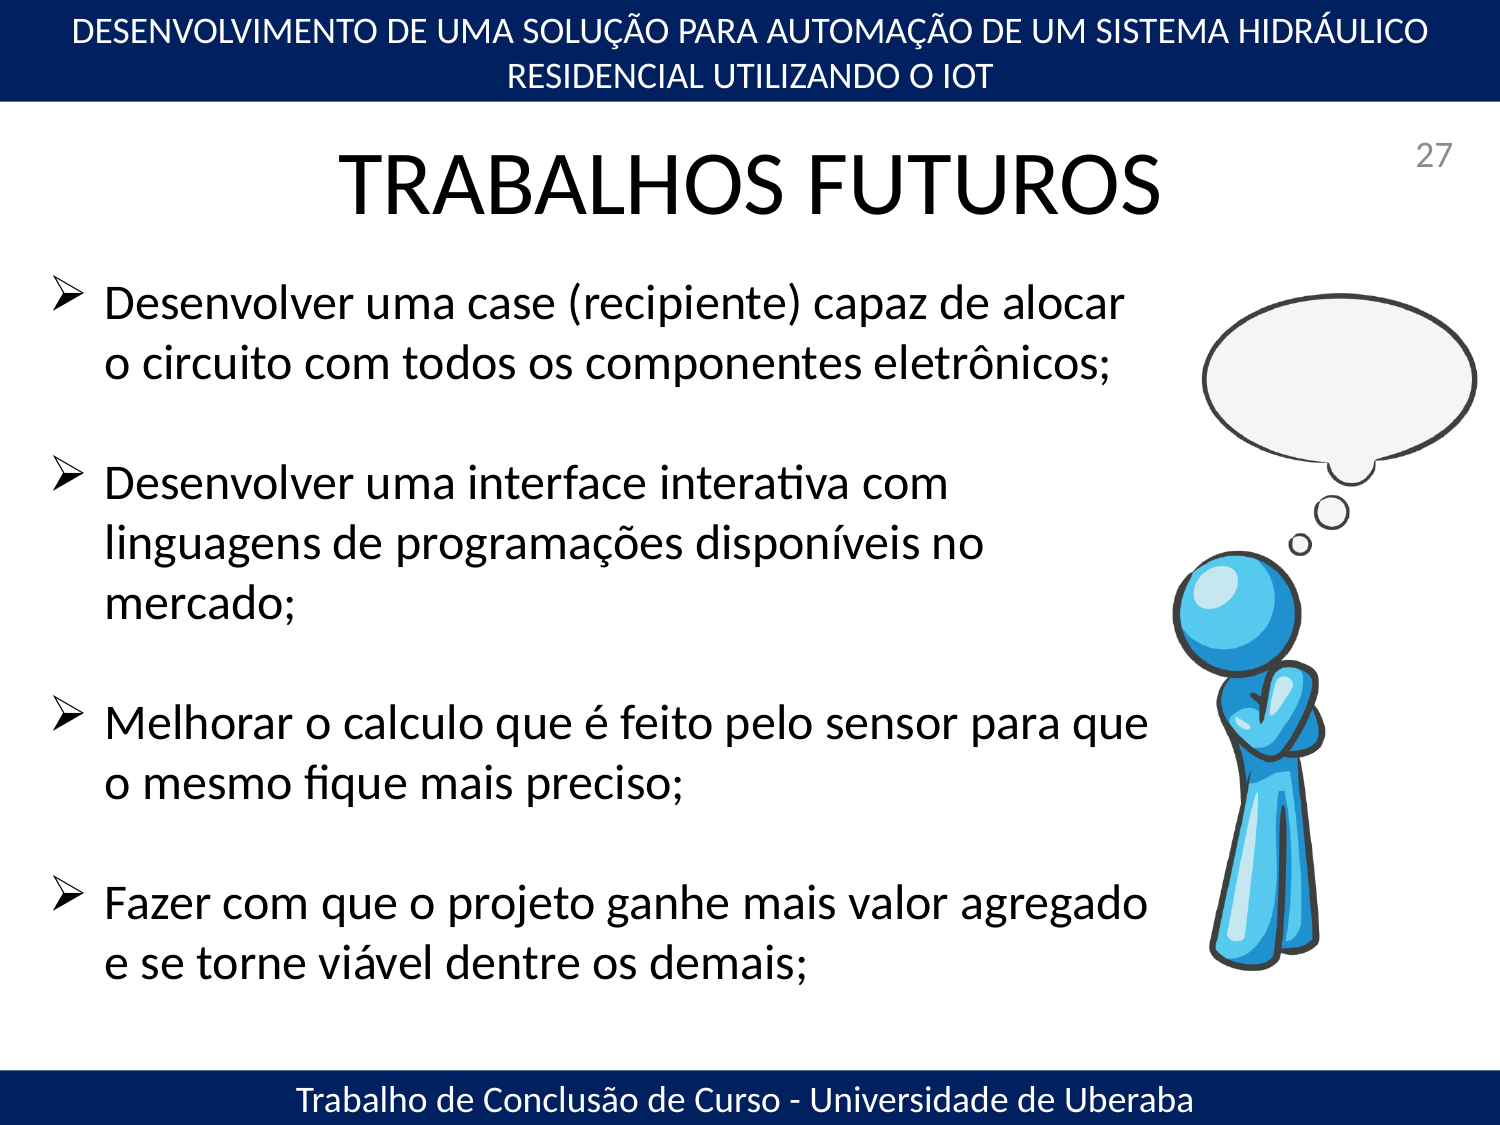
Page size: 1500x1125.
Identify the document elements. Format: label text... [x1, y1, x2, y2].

text_box Trabalho de Conclusão de Curso - Universidade de Uberaba [0, 1068, 1500, 1125]
text_box DESENVOLVIMENTO DE UMA SOLUÇÃO PARA AUTOMAÇÃO DE UM SISTEMA HIDRÁULICO RESIDENCIAL UTILIZANDO O IOT [0, 0, 1500, 104]
slide_number 27 [1118, 122, 1469, 182]
picture [1133, 280, 1500, 987]
title TRABALHOS FUTUROS [76, 104, 1427, 272]
text_box Desenvolver uma case (recipiente) capaz de alocar o circuito com todos os componentes eletrônicos; Desenvolver uma interface interativa com linguagens de programações disponíveis no mercado; Melhorar o calculo que é feito pelo sensor para que o mesmo fique mais preciso; Fazer com que o projeto ganhe mais valor agregado e se torne viável dentre os demais; [33, 262, 1171, 997]
